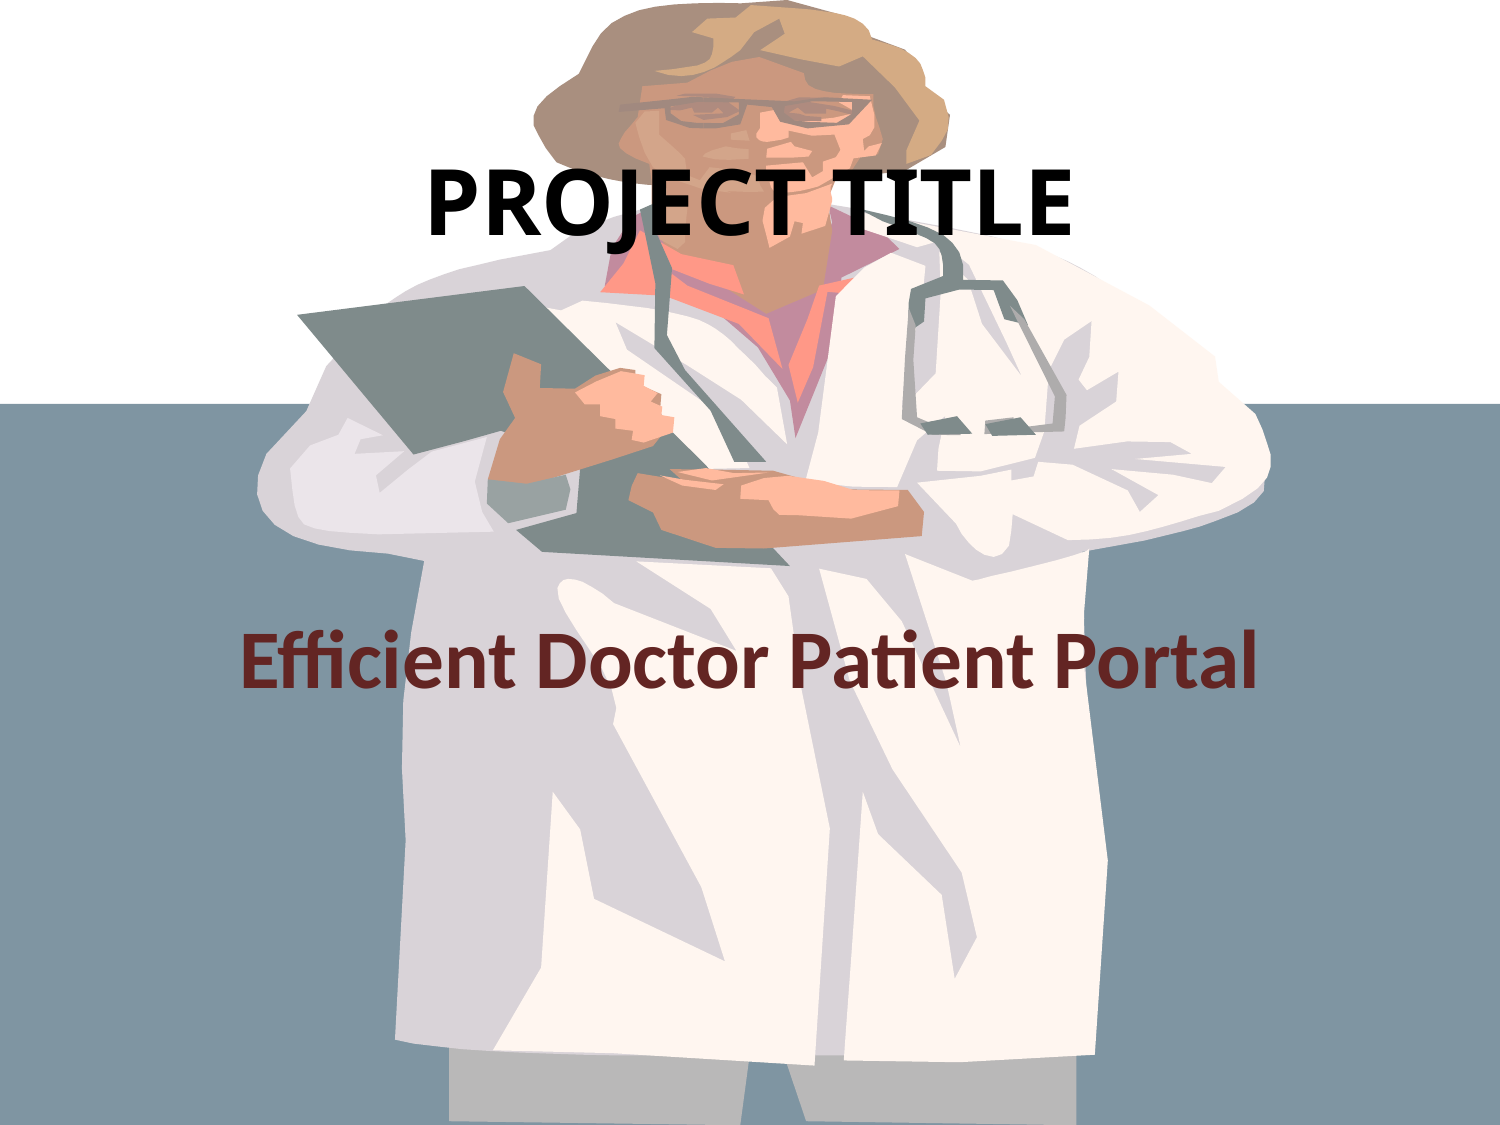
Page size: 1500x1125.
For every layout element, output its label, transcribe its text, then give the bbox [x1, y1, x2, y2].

subtitle Efficient Doctor Patient Portal [0, 597, 1500, 903]
title PROJECT TITLE [0, 0, 1500, 399]
